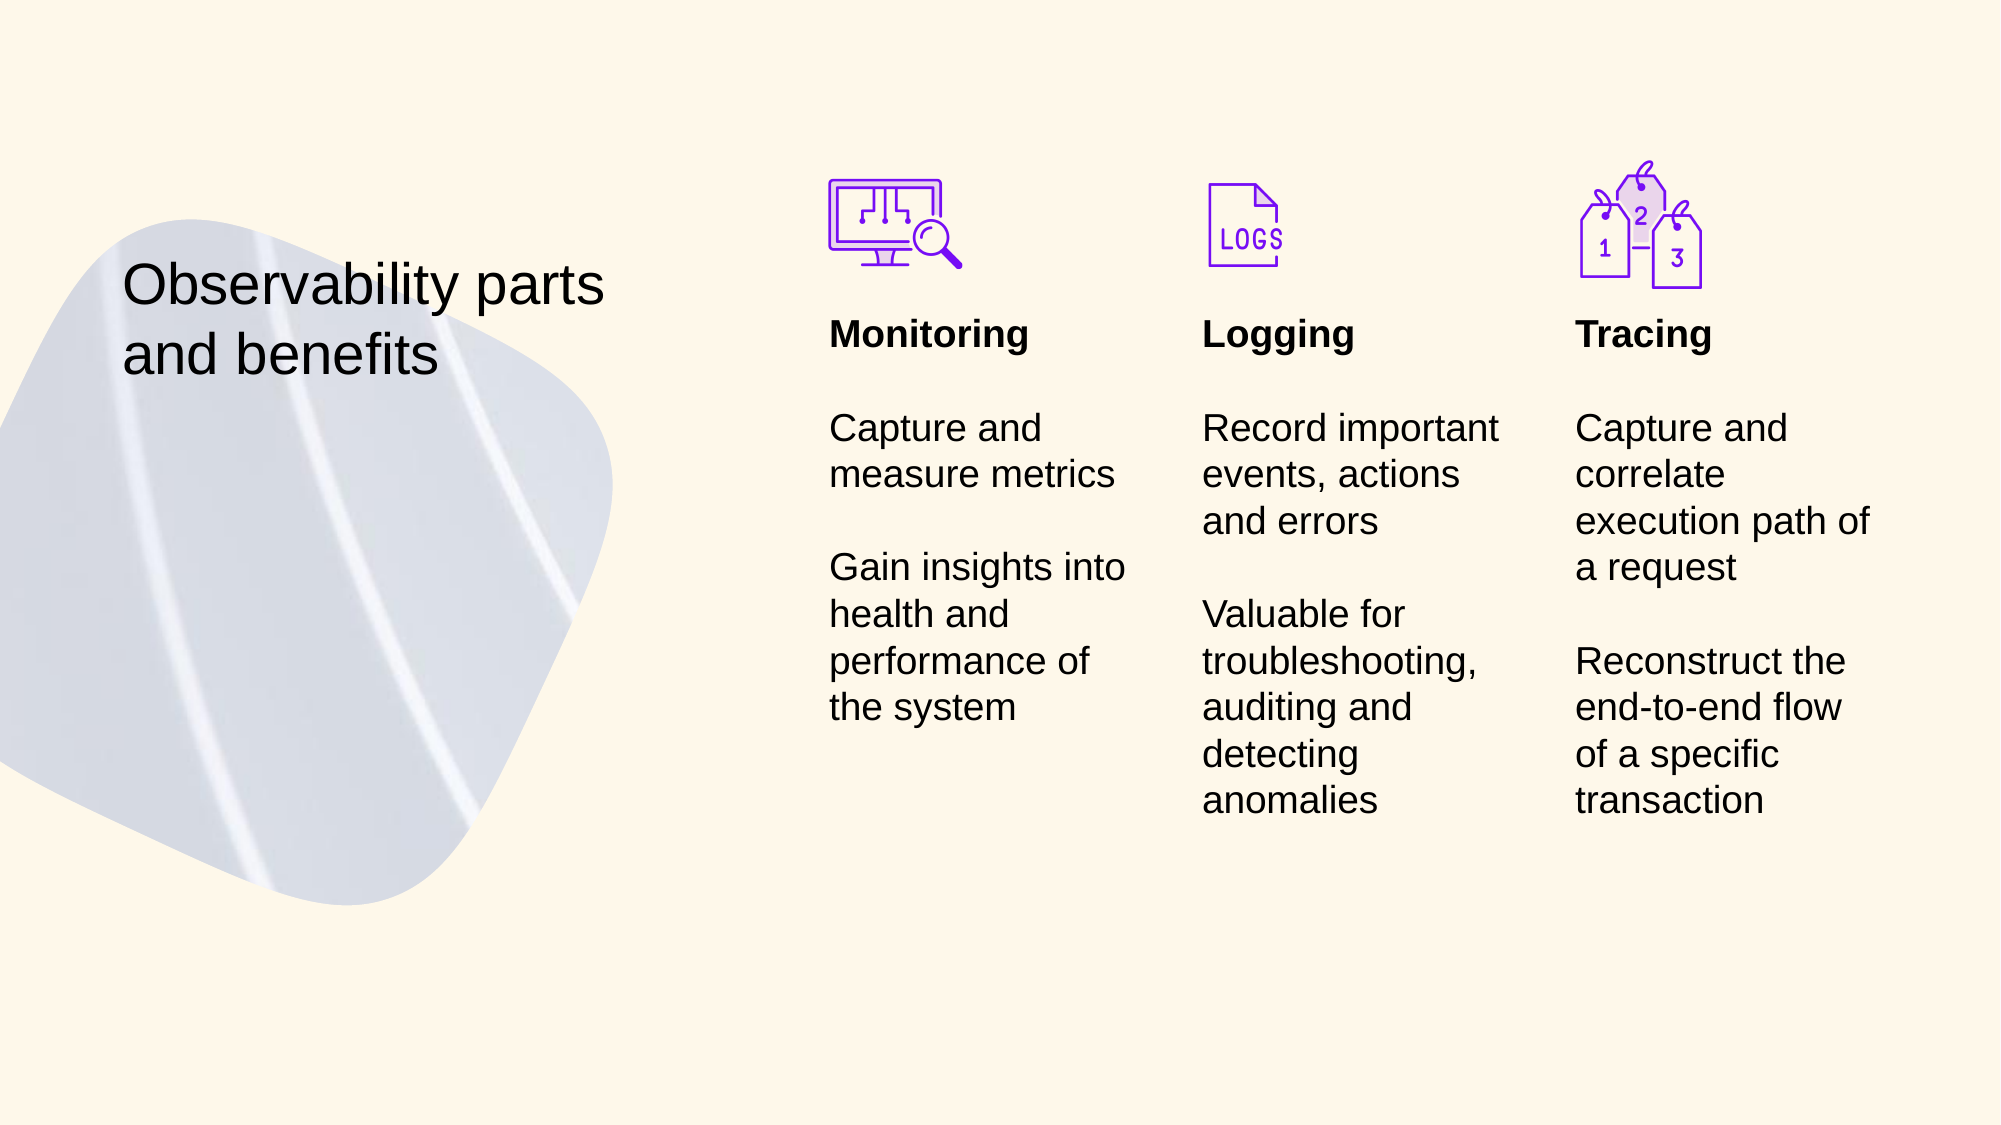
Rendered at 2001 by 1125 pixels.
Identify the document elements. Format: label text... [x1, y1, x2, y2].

picture [1567, 150, 1716, 299]
list Monitoring Capture and measure metrics Gain insights into health and performance of the system [798, 262, 1133, 921]
list Tracing Capture and correlate execution path of a request Reconstruct the end-to-end flow of a specific transaction [1544, 262, 1878, 921]
picture [1171, 150, 1320, 299]
picture [821, 150, 971, 299]
title Observability parts and benefits [122, 245, 690, 394]
list Logging Record important events, actions and errors Valuable for troubleshooting, auditing and detecting anomalies [1171, 262, 1505, 921]
picture [0, 220, 612, 905]
